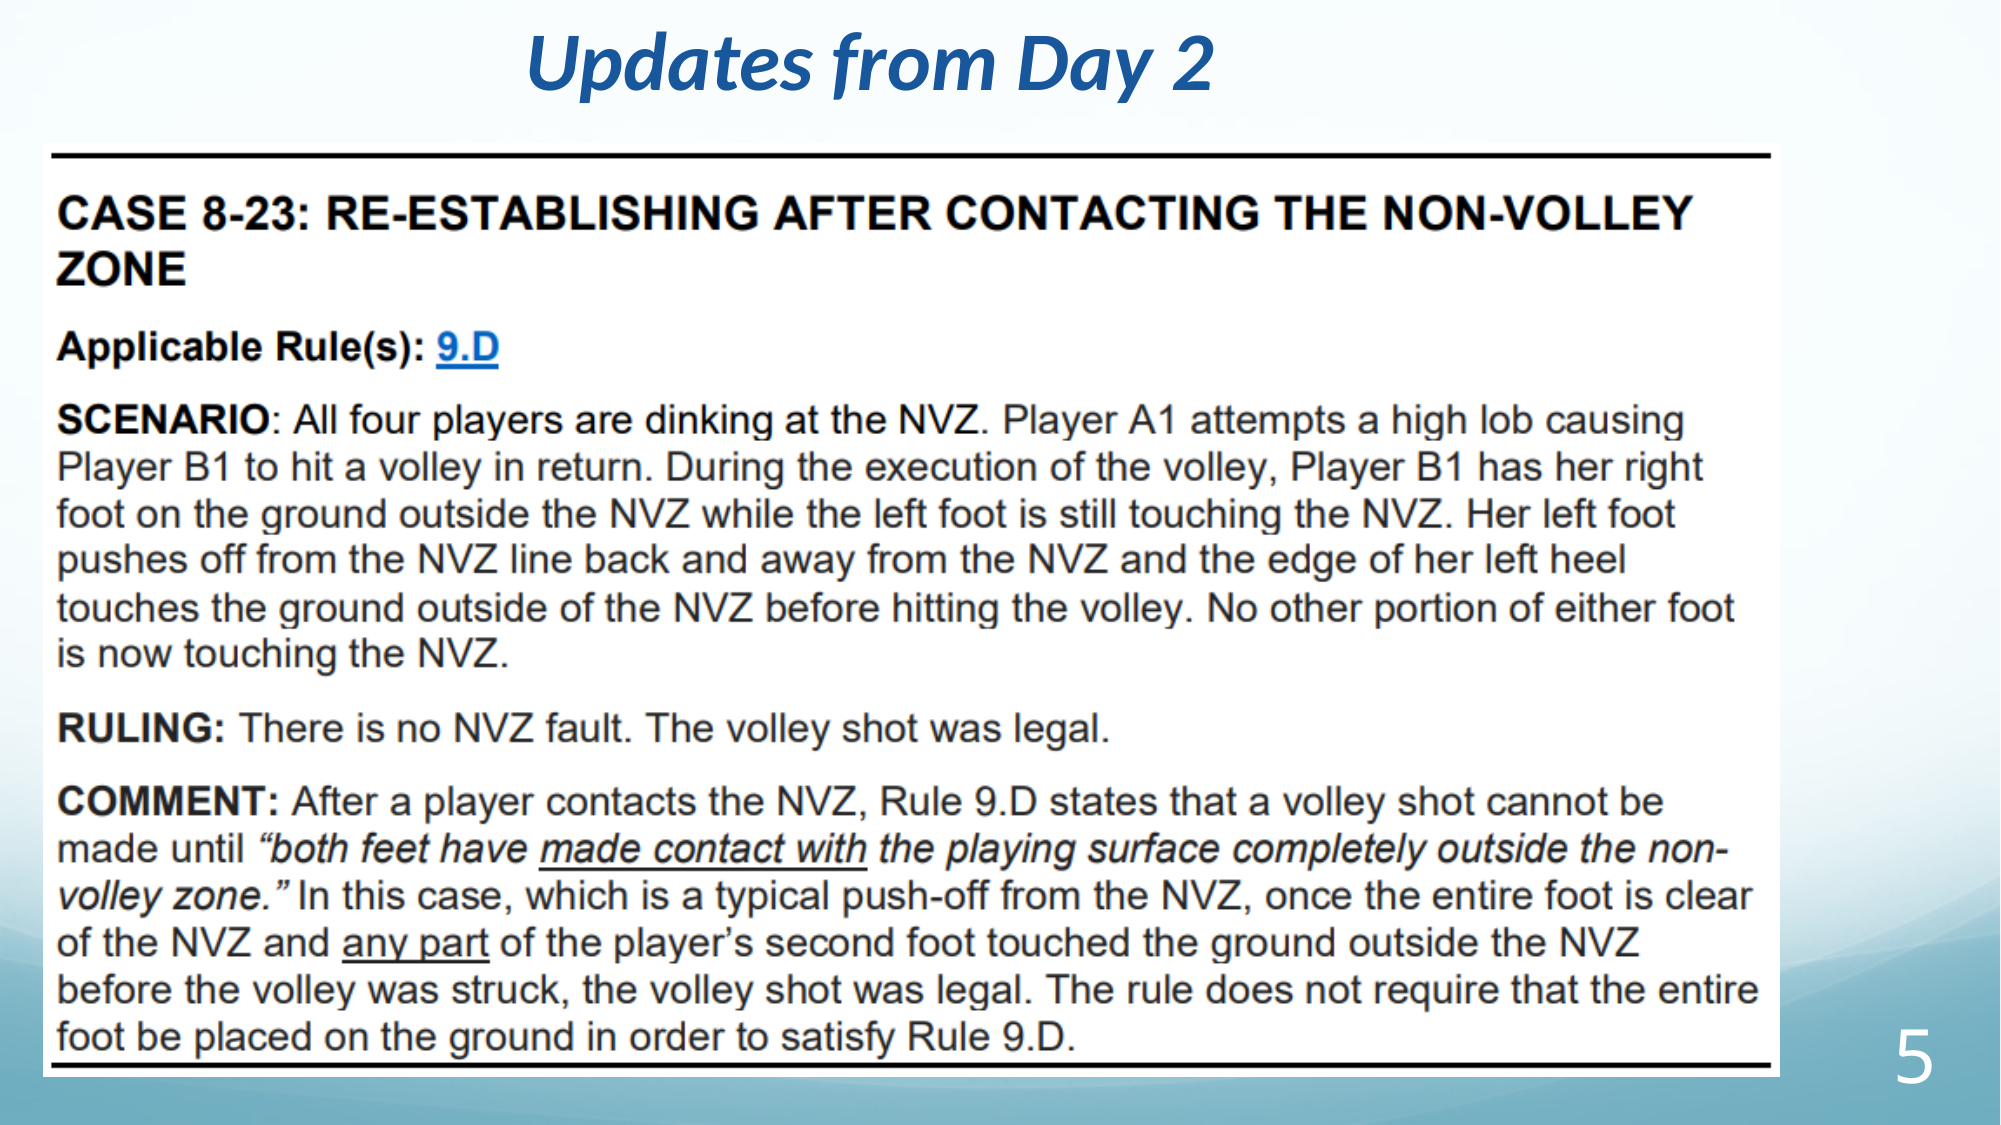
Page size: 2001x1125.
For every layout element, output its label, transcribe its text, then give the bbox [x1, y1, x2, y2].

slide_number 5 [1843, 725, 1945, 1125]
picture [0, 0, 2001, 1125]
text_box Updates from Day 2 [483, 0, 1226, 115]
